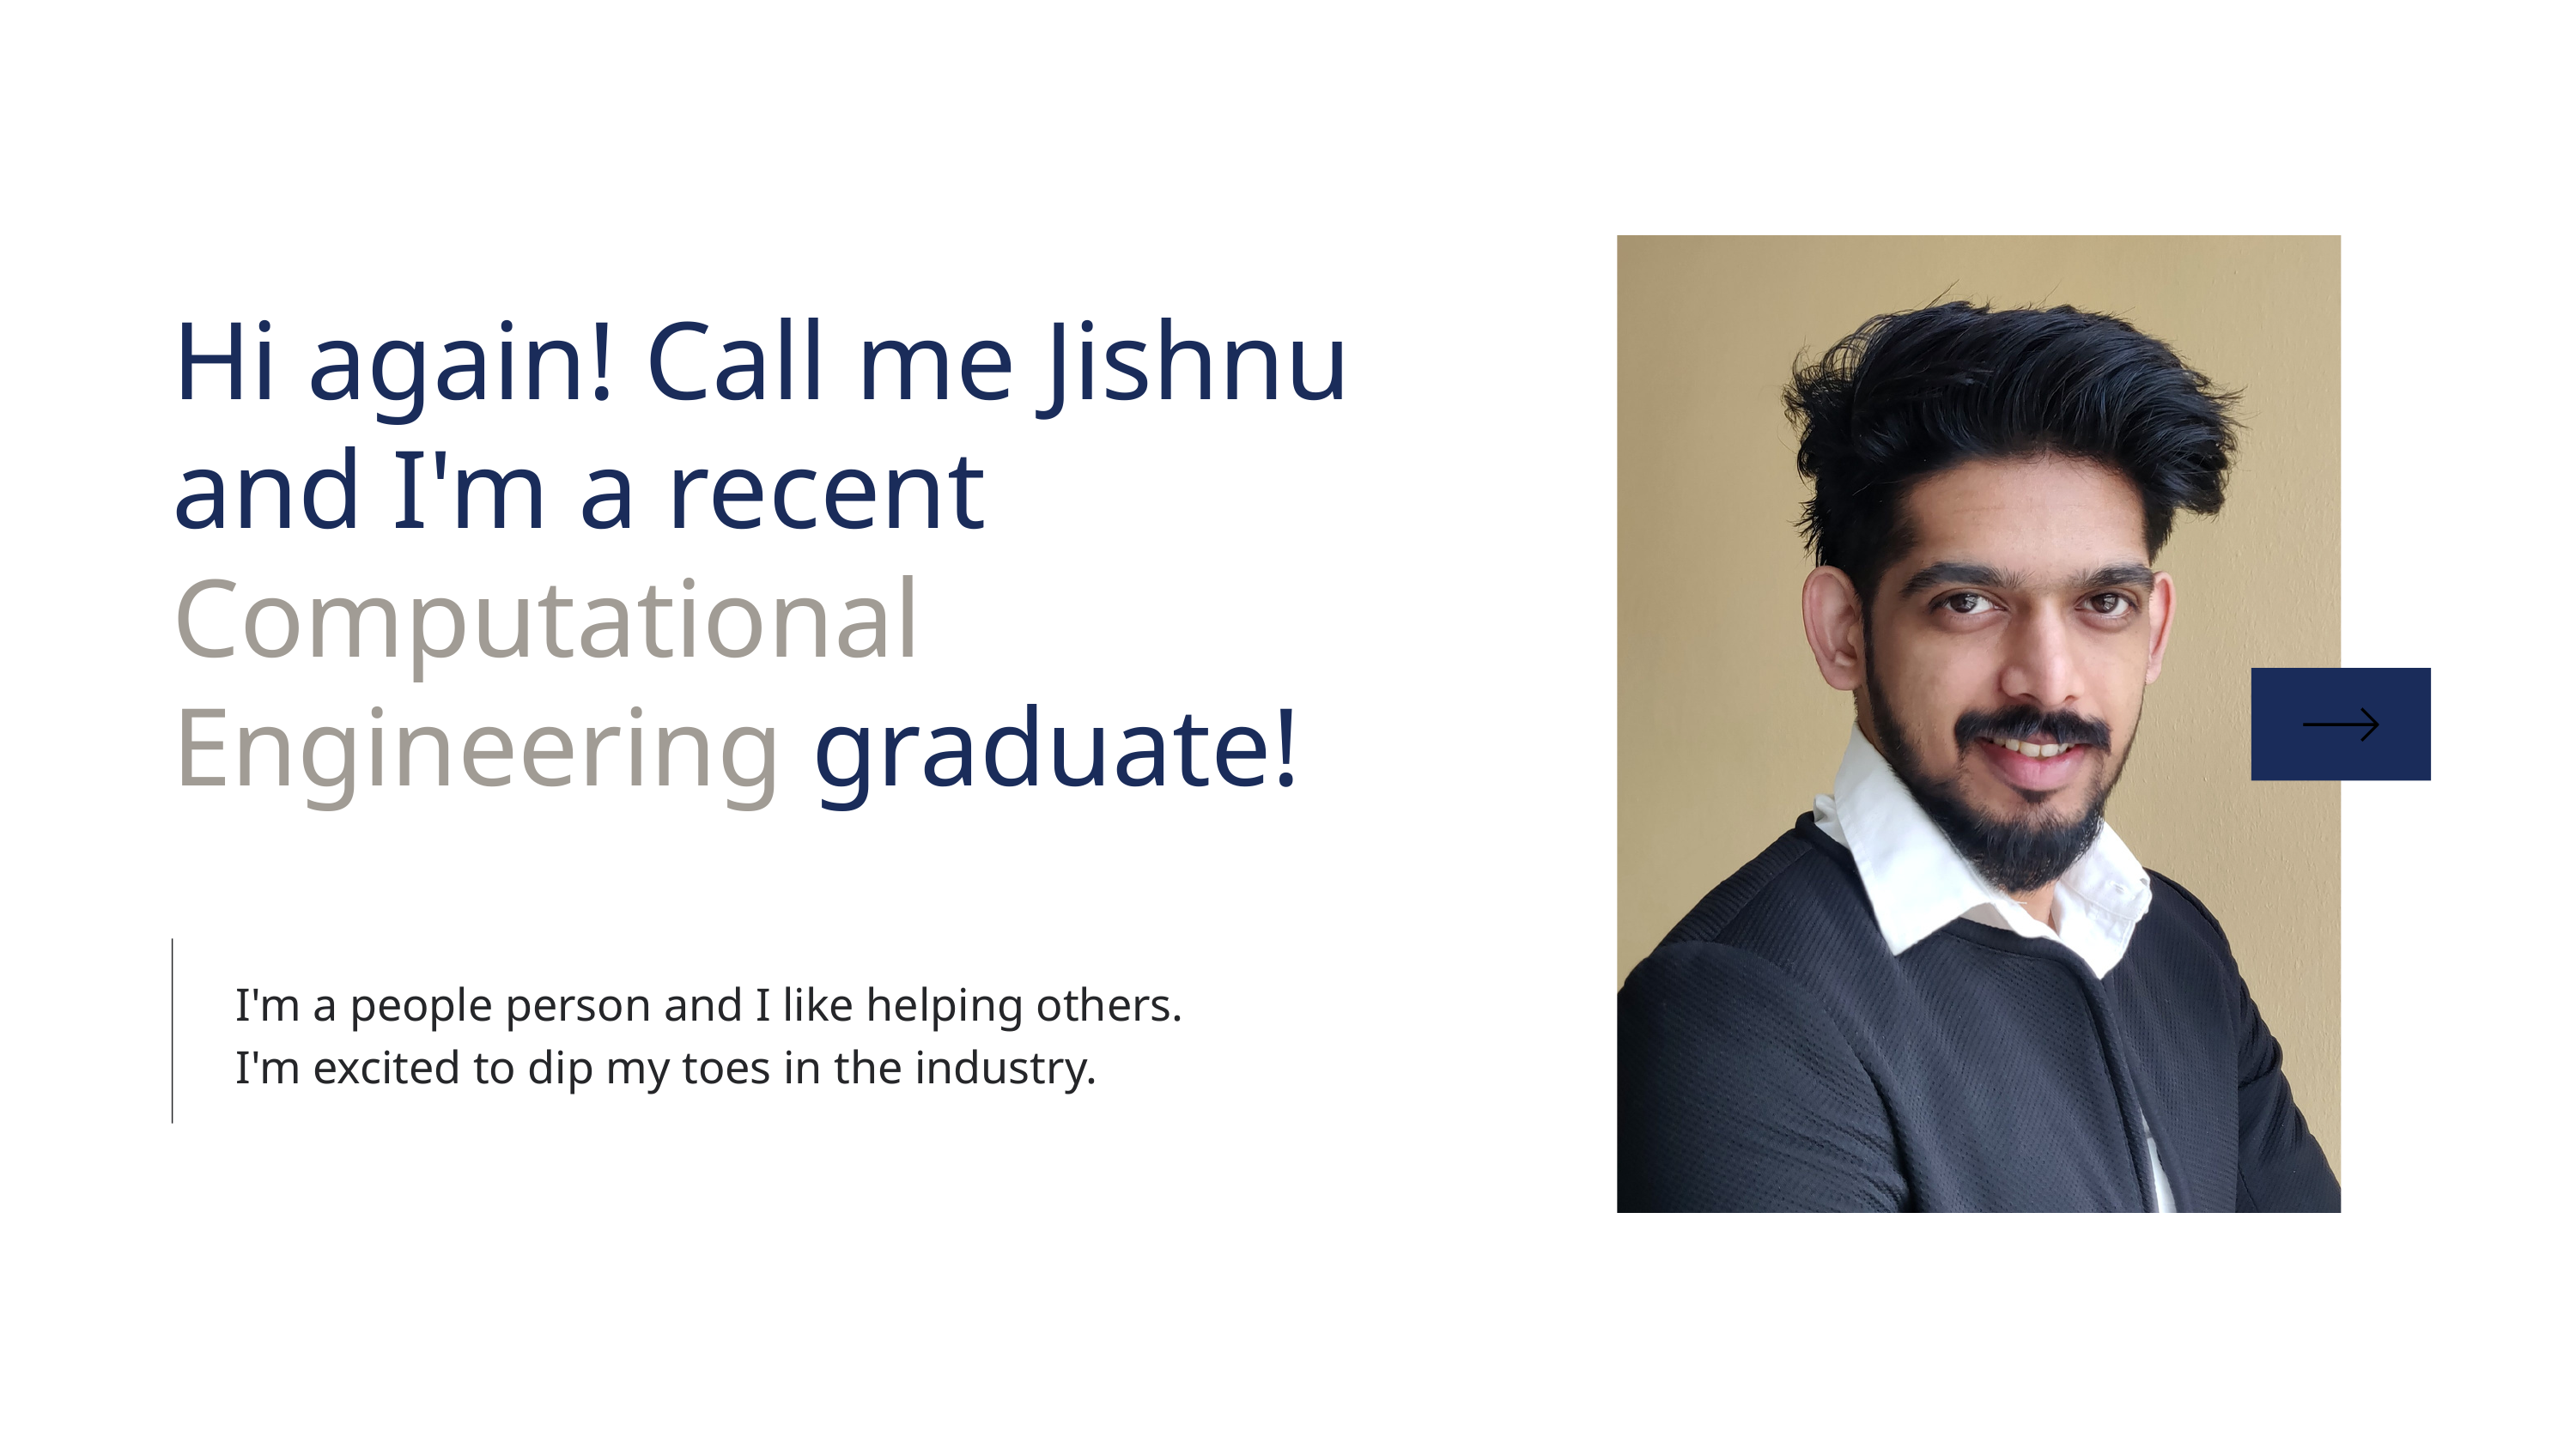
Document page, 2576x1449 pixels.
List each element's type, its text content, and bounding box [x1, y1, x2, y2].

text_box Hi again! Call me Jishnu and I'm a recent Computational Engineering graduate! [172, 292, 1468, 808]
picture [1617, 235, 2342, 1213]
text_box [2251, 667, 2432, 781]
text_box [171, 938, 1220, 1124]
